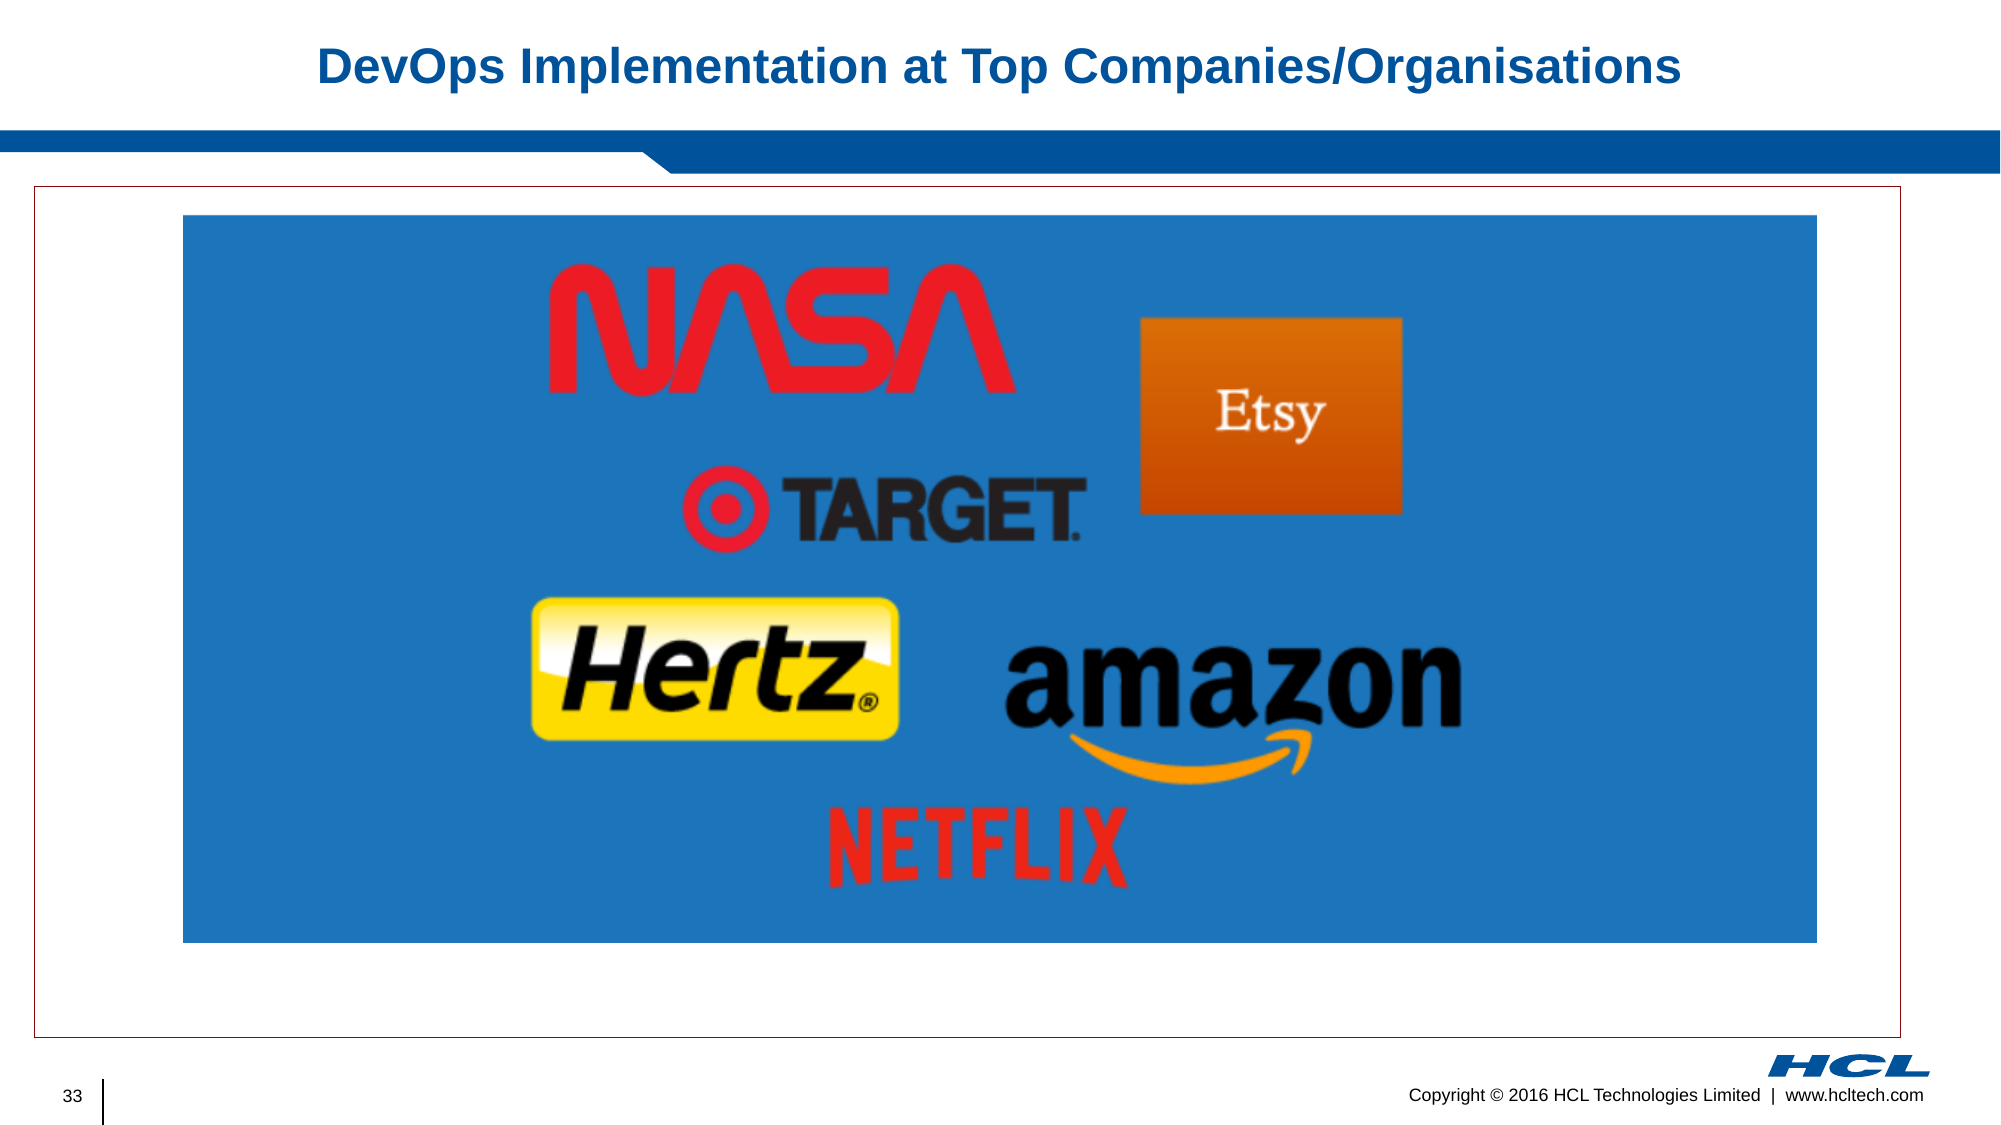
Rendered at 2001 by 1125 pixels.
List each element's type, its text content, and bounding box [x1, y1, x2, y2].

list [183, 199, 1817, 943]
text_box [34, 186, 1901, 1038]
title DevOps Implementation at Top Companies/Organisations [66, 2, 1934, 126]
